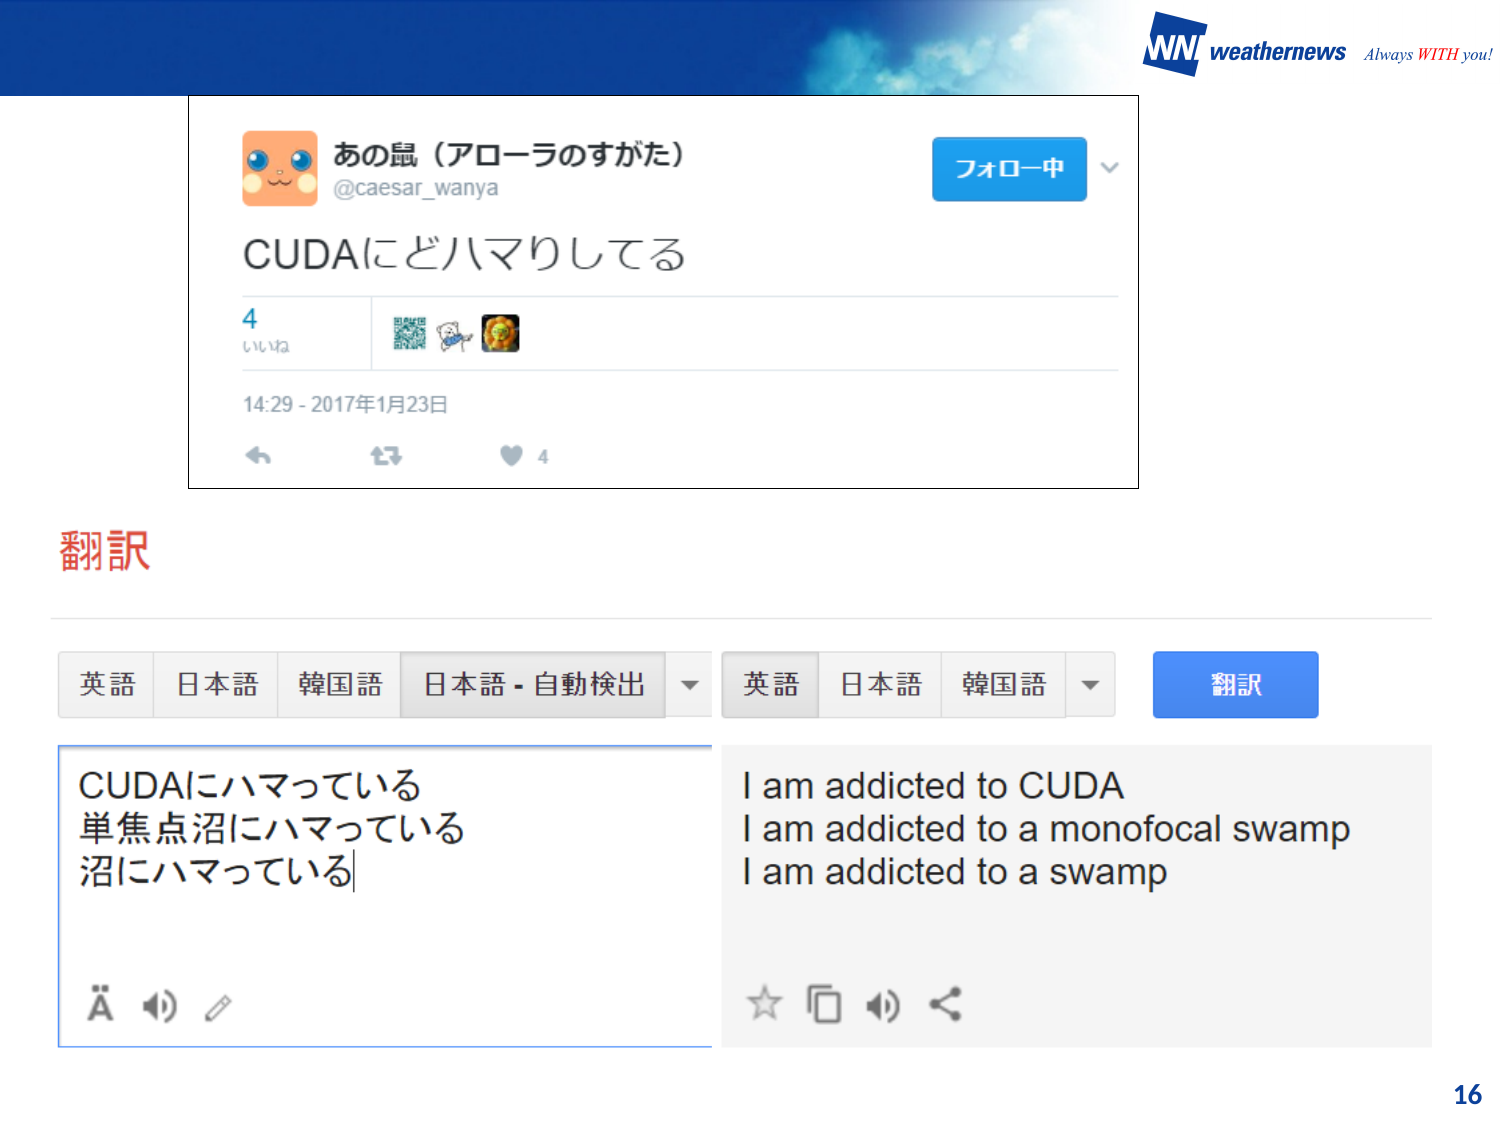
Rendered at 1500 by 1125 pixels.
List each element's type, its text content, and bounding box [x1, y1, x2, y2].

picture [711, 515, 1433, 1049]
slide_number 16 [1139, 1069, 1491, 1119]
picture [0, 0, 1500, 489]
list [50, 515, 711, 1049]
